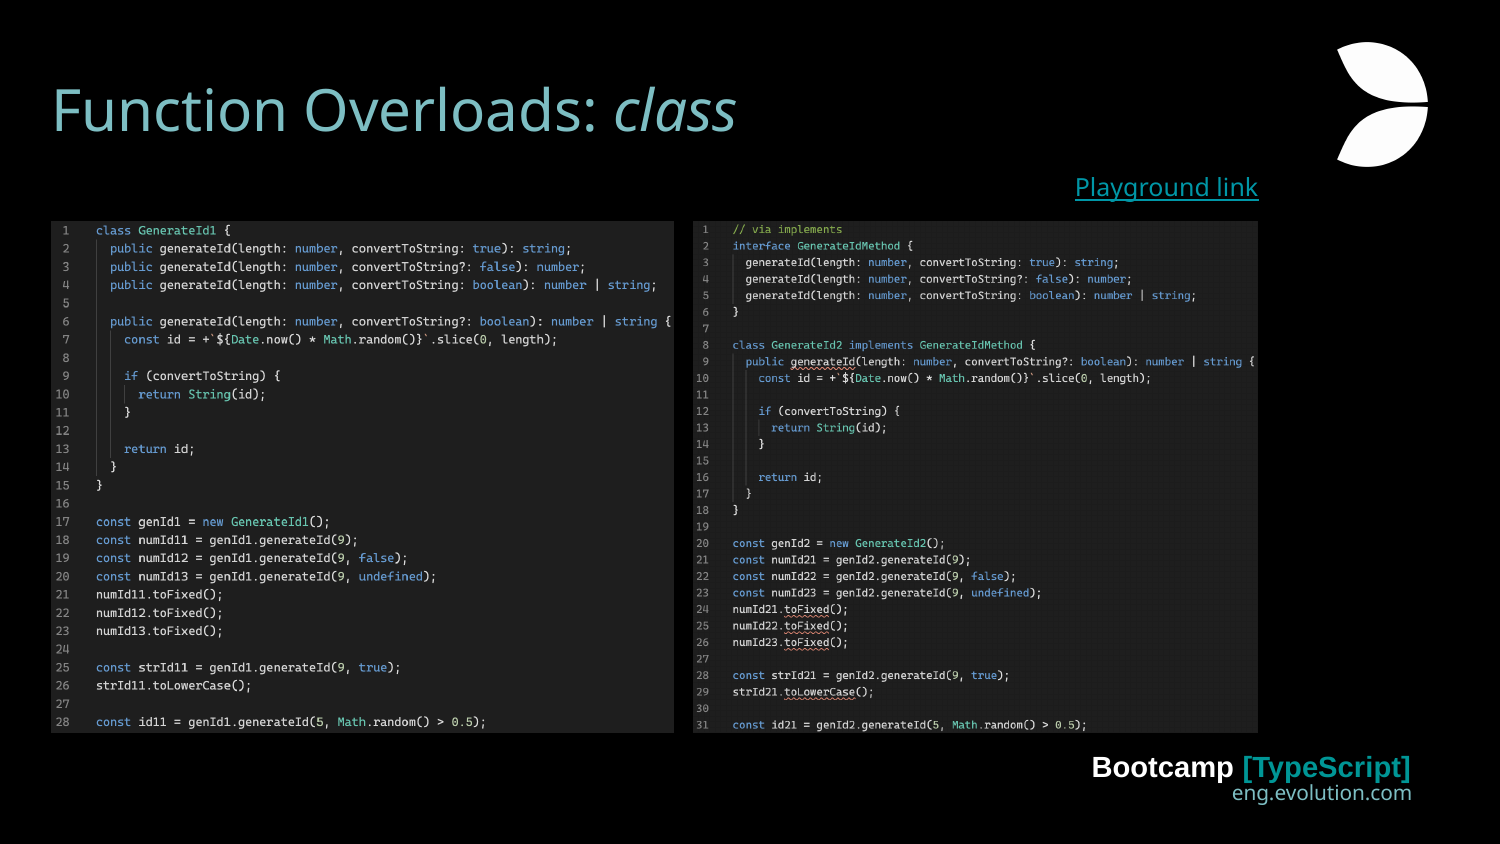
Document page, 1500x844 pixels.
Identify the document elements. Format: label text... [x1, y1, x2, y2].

text_box Bootcamp [TypeScript] [1074, 732, 1428, 809]
title Function Overloads: class [51, 72, 1449, 167]
picture [50, 221, 674, 734]
picture [1337, 42, 1428, 72]
text_box Playground link [1074, 166, 1331, 220]
picture [693, 221, 1258, 734]
